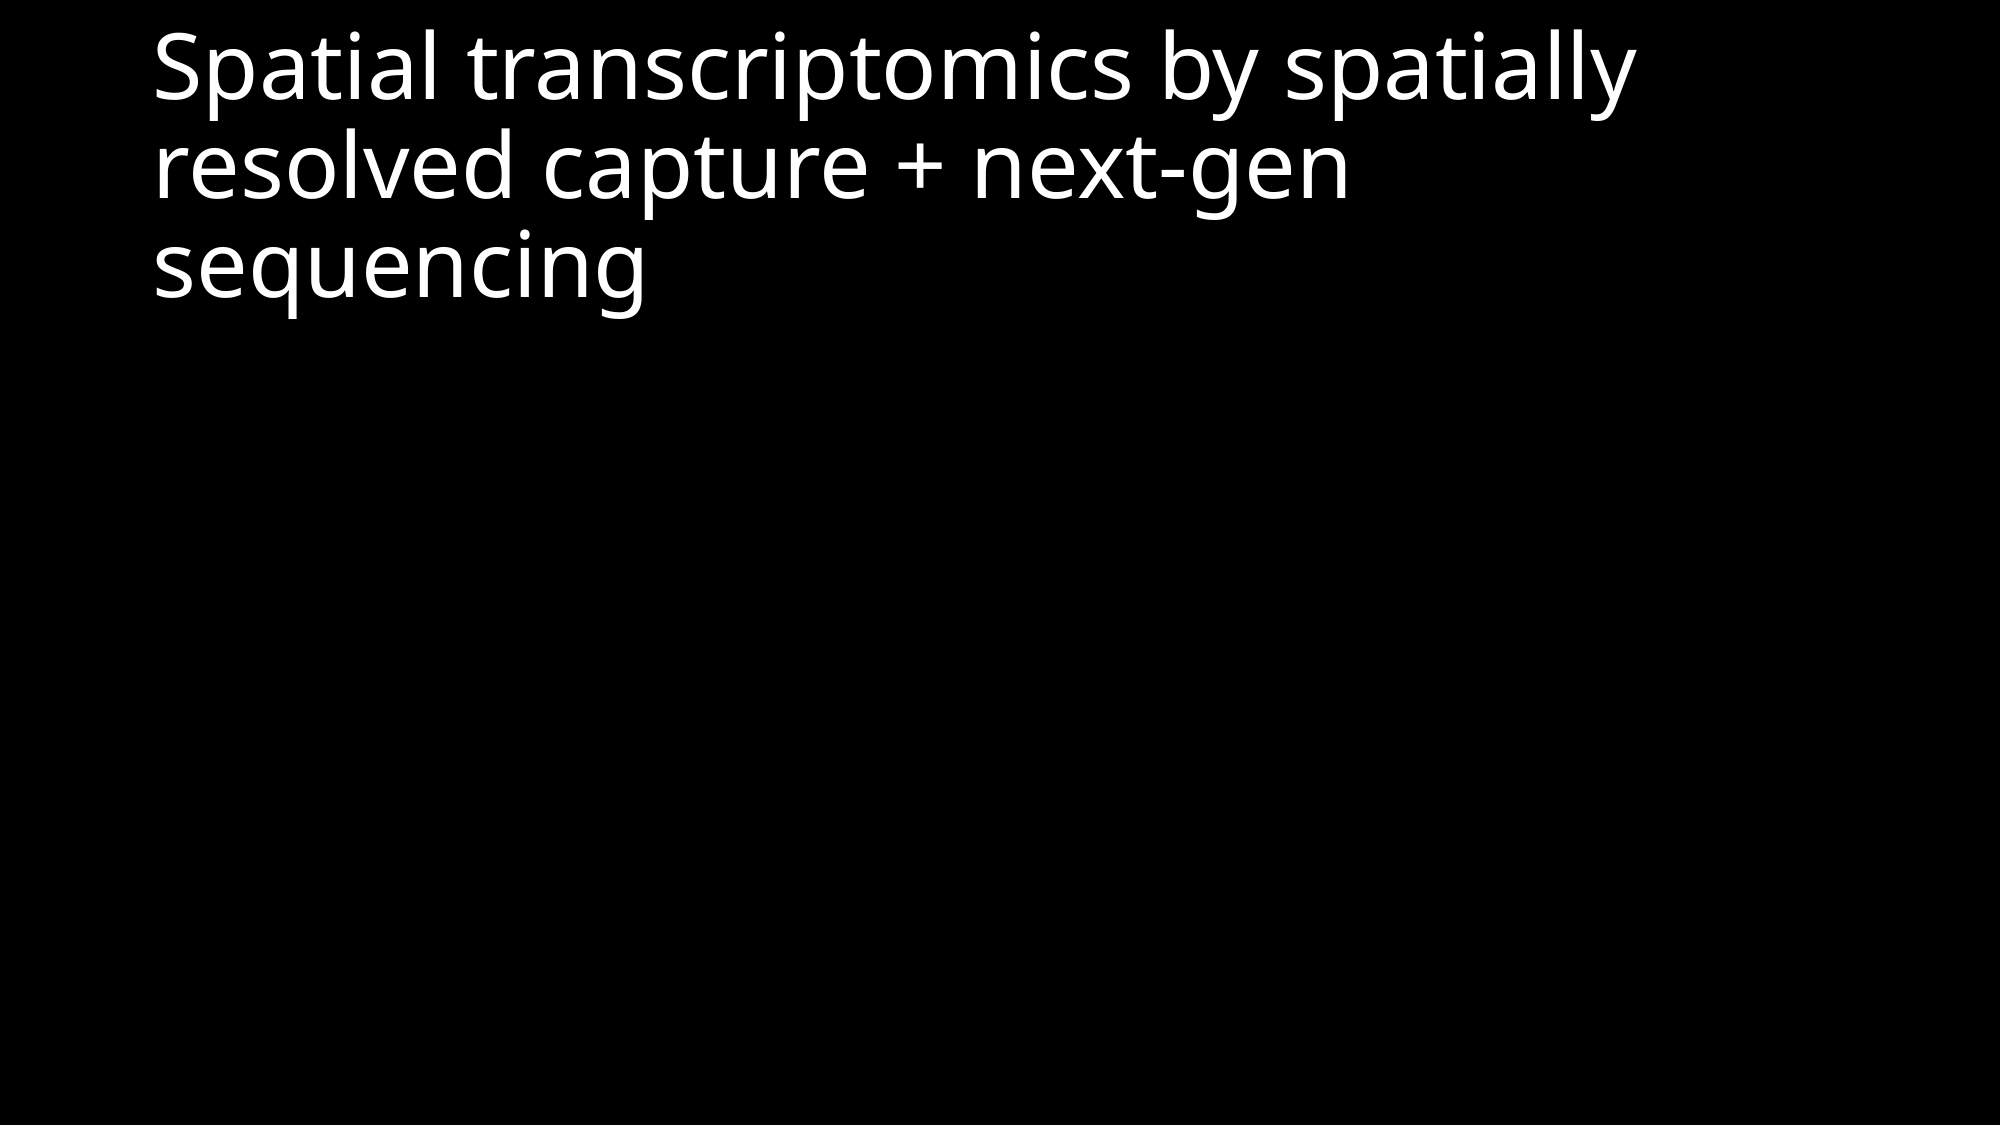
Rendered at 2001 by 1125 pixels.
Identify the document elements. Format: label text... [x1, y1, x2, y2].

title Spatial transcriptomics by spatially resolved capture + next-gen sequencing [137, 59, 1863, 278]
